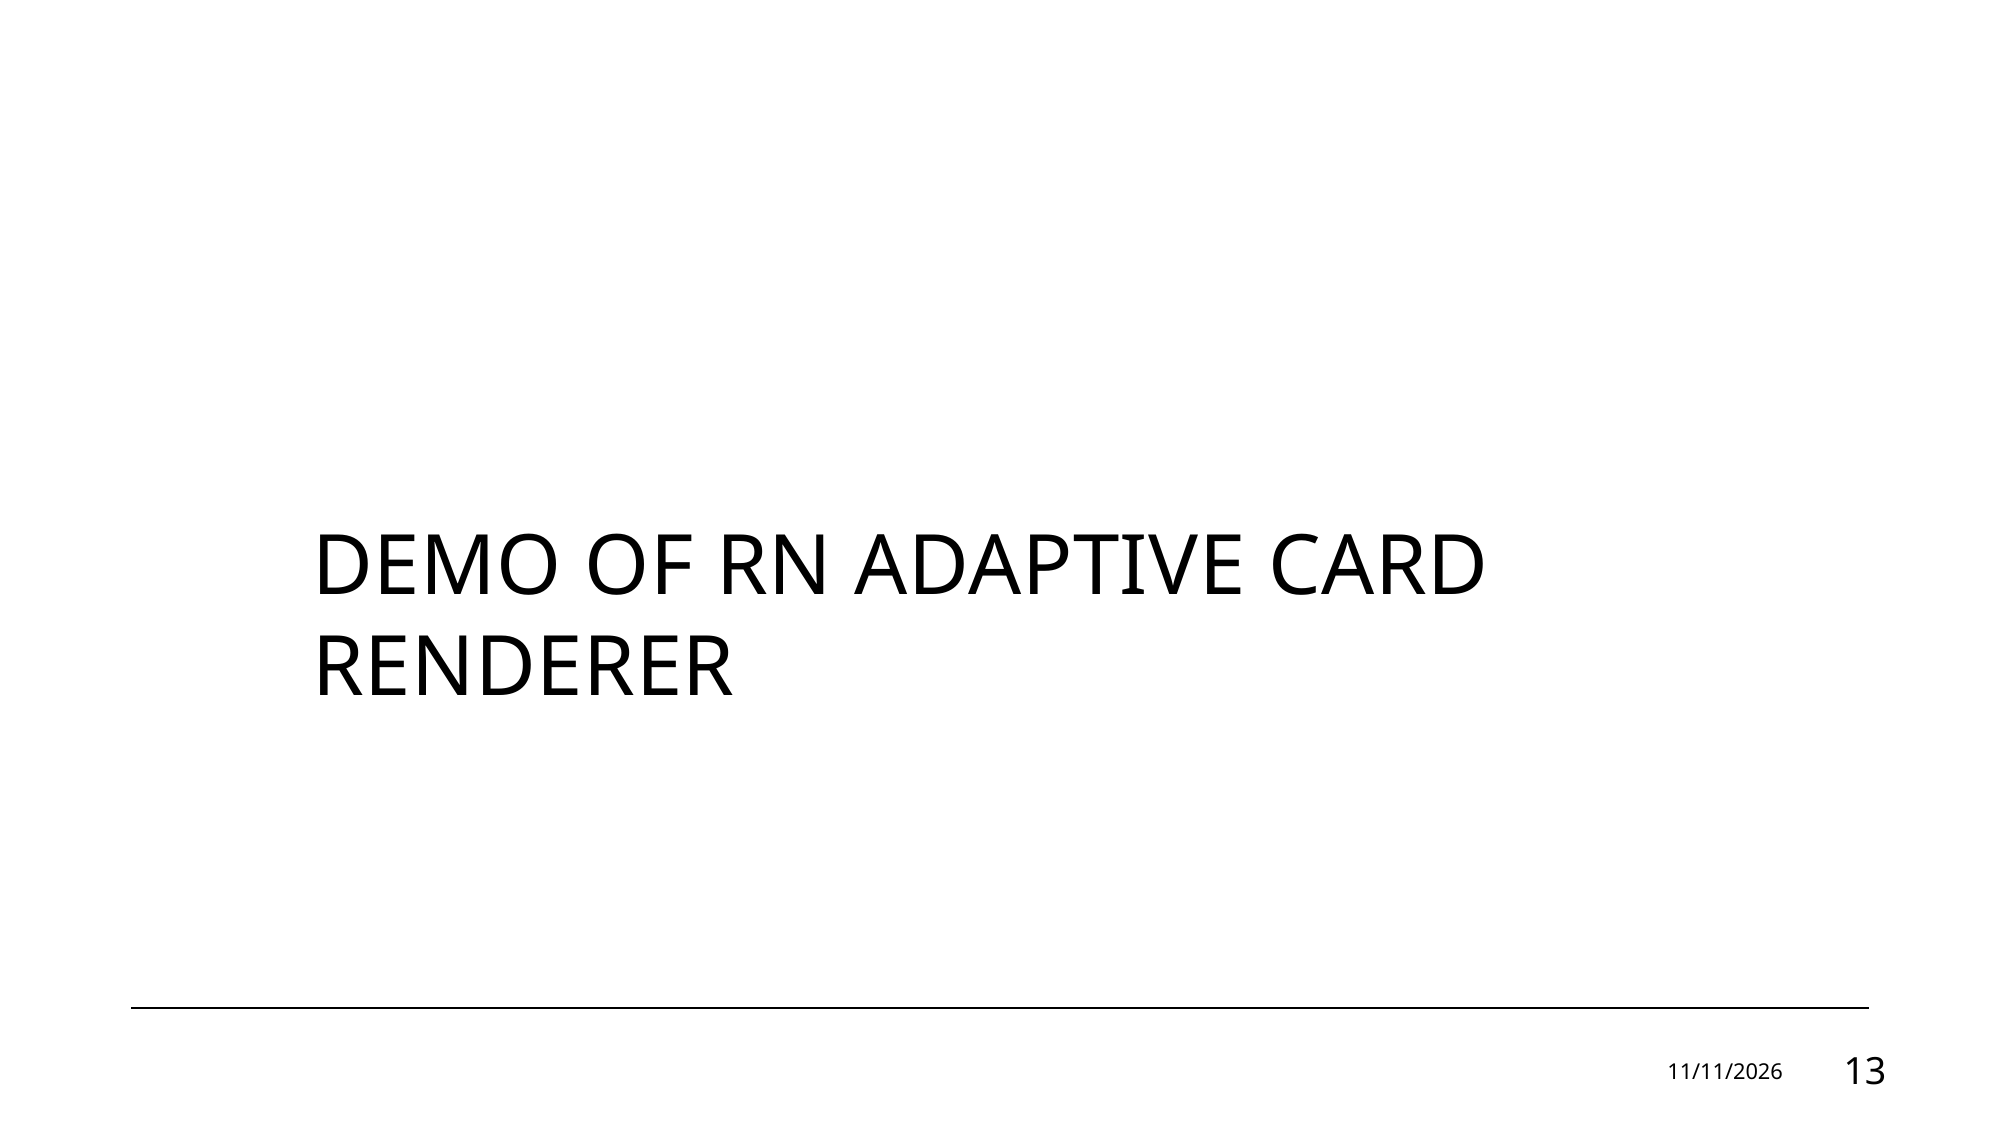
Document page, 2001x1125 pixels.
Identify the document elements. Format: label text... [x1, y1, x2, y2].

text_box Demo of RN adaptive card renderer [222, 504, 1778, 720]
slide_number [1372, 1042, 1791, 1103]
slide_number 13 [1791, 1042, 1902, 1103]
